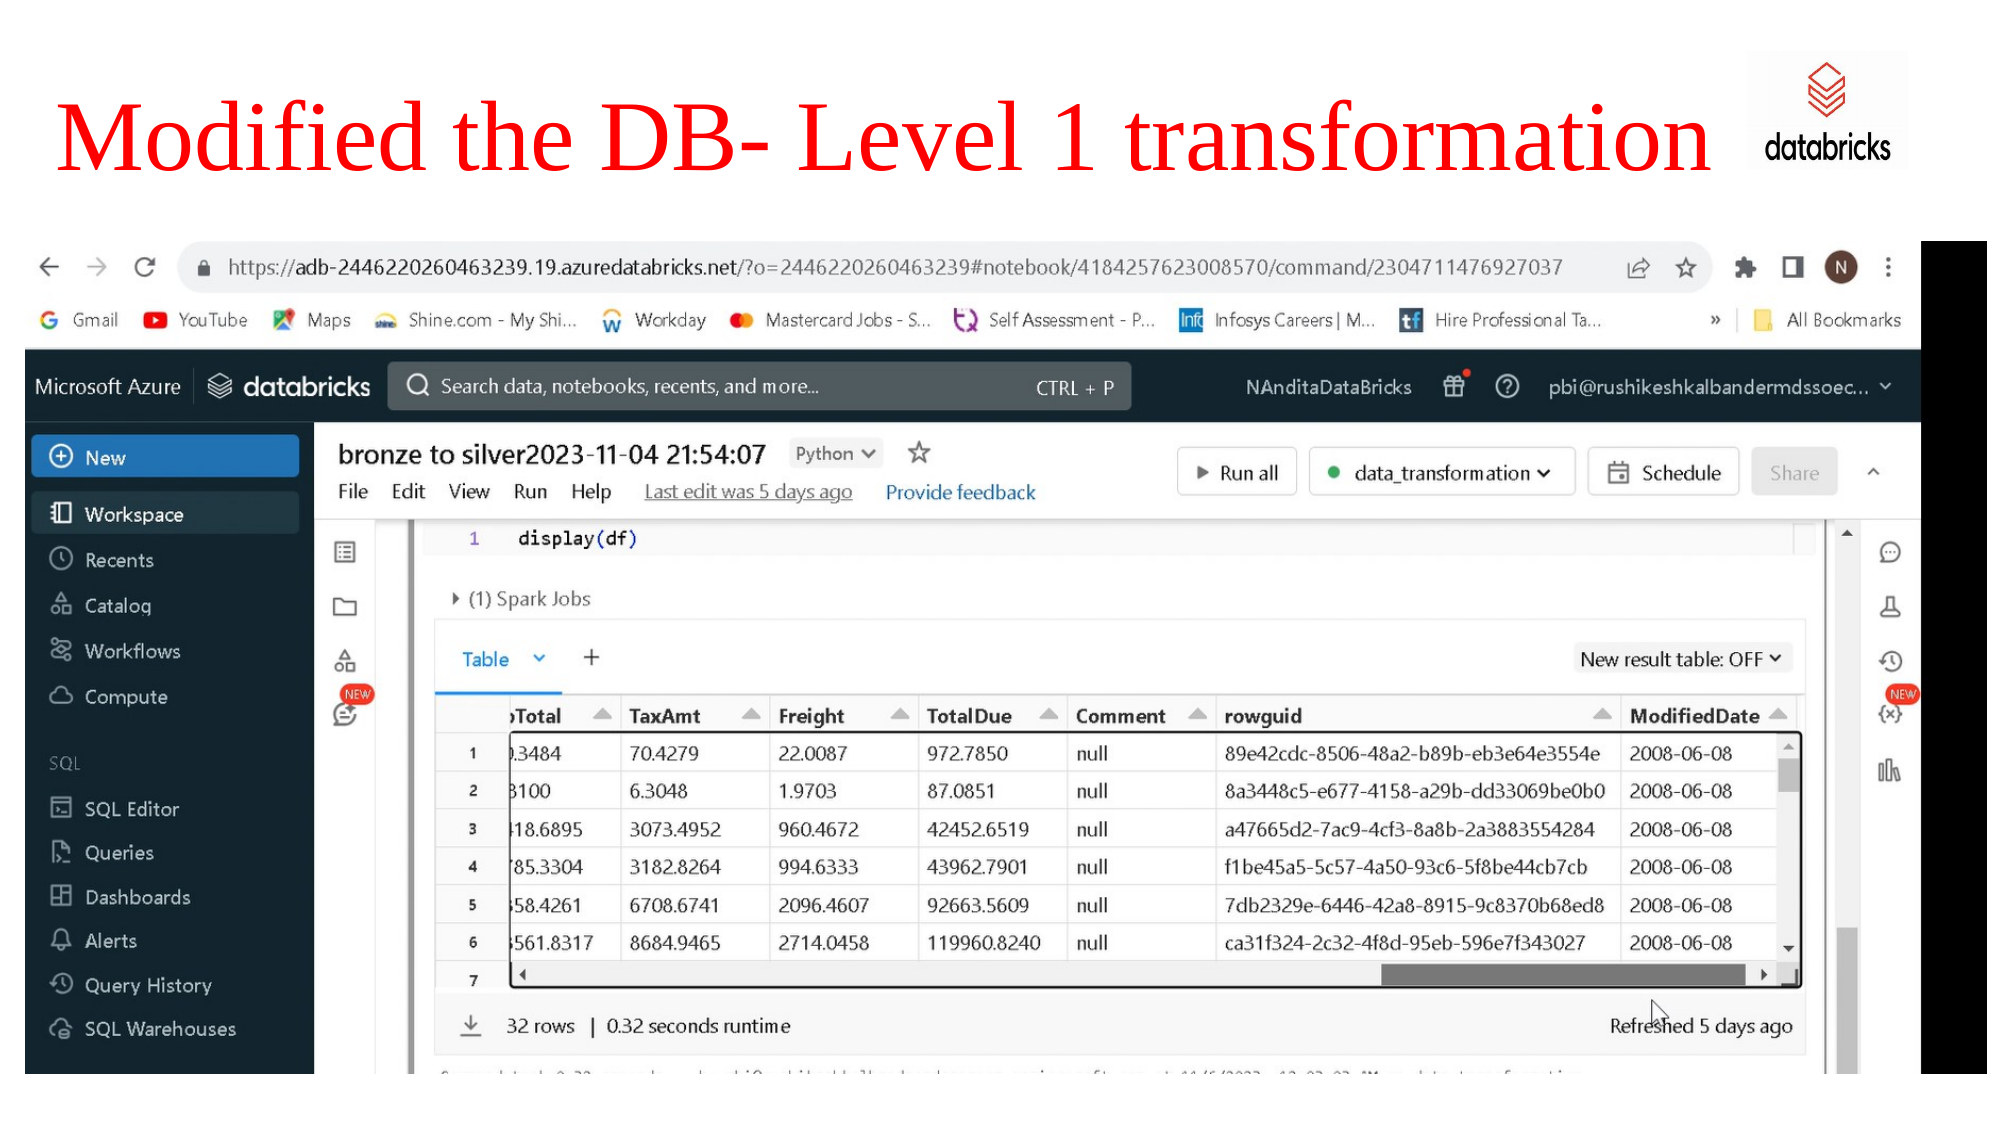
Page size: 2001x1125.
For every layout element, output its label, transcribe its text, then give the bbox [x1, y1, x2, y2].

picture [25, 241, 1987, 1074]
text_box Modified the DB- Level 1 transformation [41, 63, 1753, 198]
picture [1747, 51, 1908, 170]
